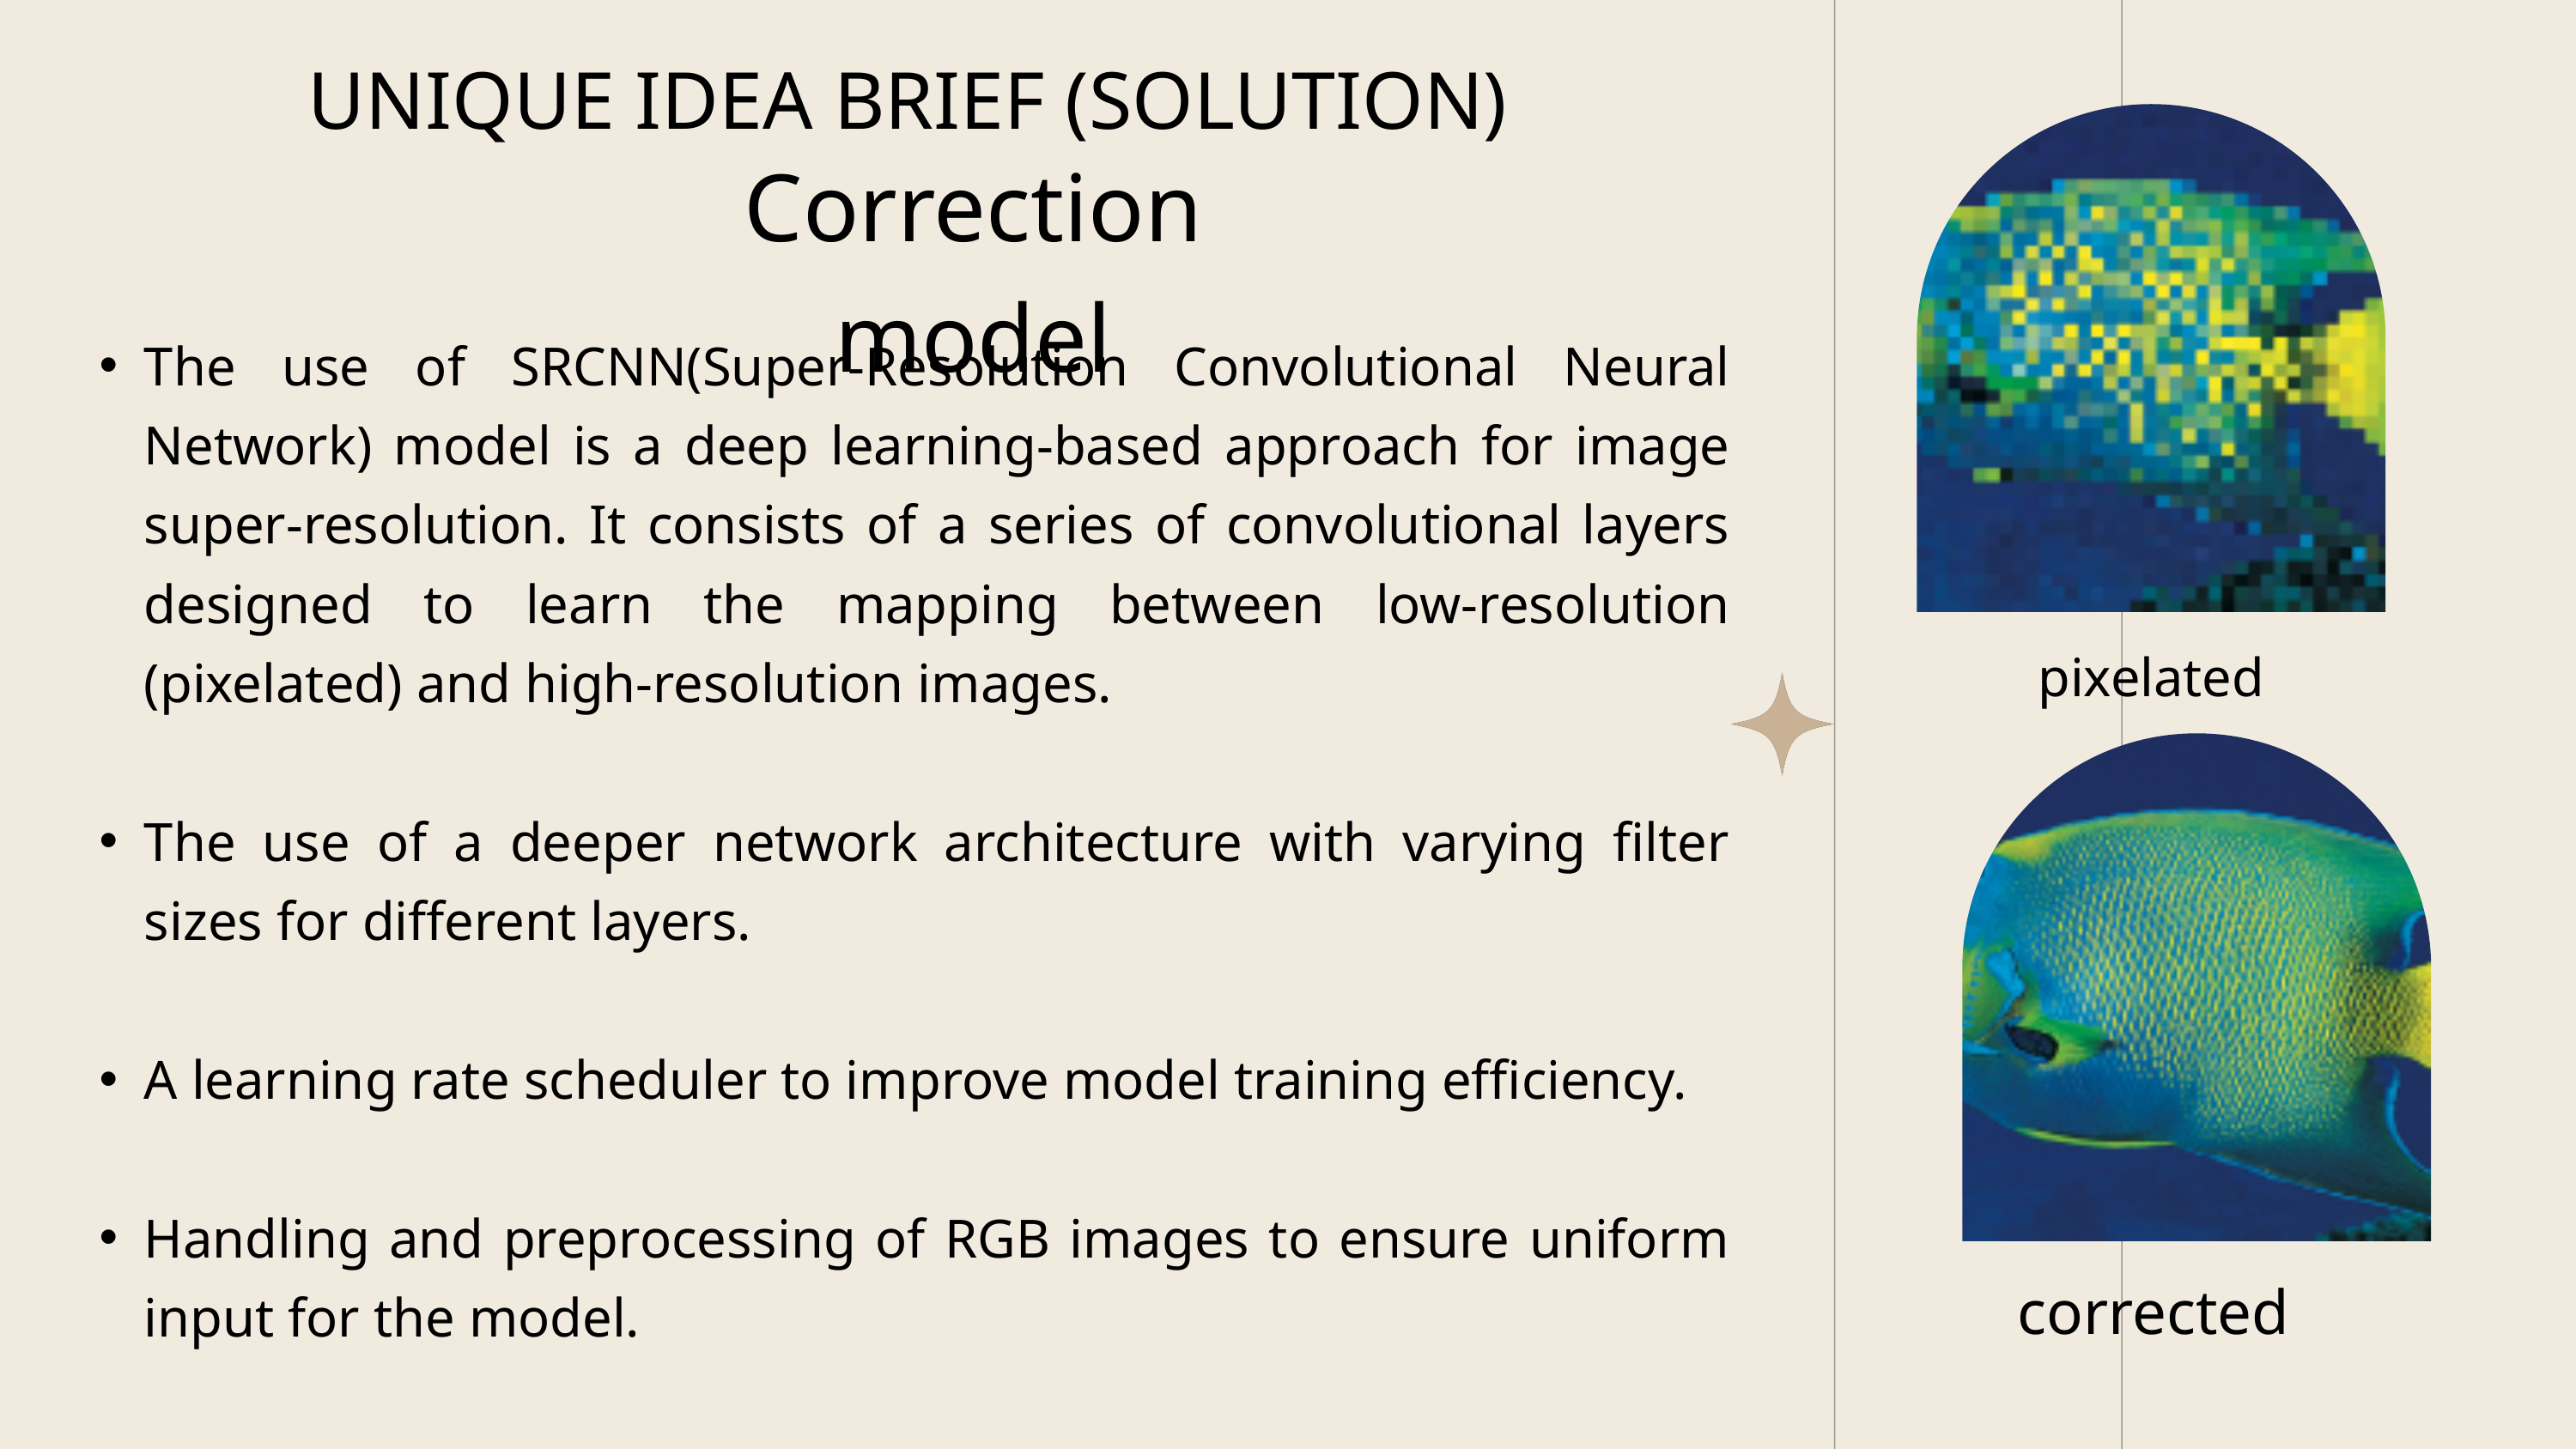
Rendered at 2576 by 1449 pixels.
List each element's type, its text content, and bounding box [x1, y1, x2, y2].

text_box Correction model [639, 130, 1308, 391]
text_box corrected [2008, 1261, 2300, 1347]
text_box The use of SRCNN(Super-Resolution Convolutional Neural Network) model is a deep learning-based approach for image super-resolution. It consists of a series of convolutional layers designed to learn the mapping between low-resolution (pixelated) and high-resolution images. The use of a deeper network architecture with varying filter sizes for different layers. A learning rate scheduler to improve model training efficiency. Handling and preprocessing of RGB images to ensure uniform input for the model. [54, 317, 1731, 1428]
text_box UNIQUE IDEA BRIEF (SOLUTION) [54, 34, 1783, 145]
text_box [1962, 733, 2432, 1242]
text_box pixelated [2033, 633, 2269, 707]
text_box [1731, 672, 1834, 777]
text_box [1917, 103, 2386, 613]
